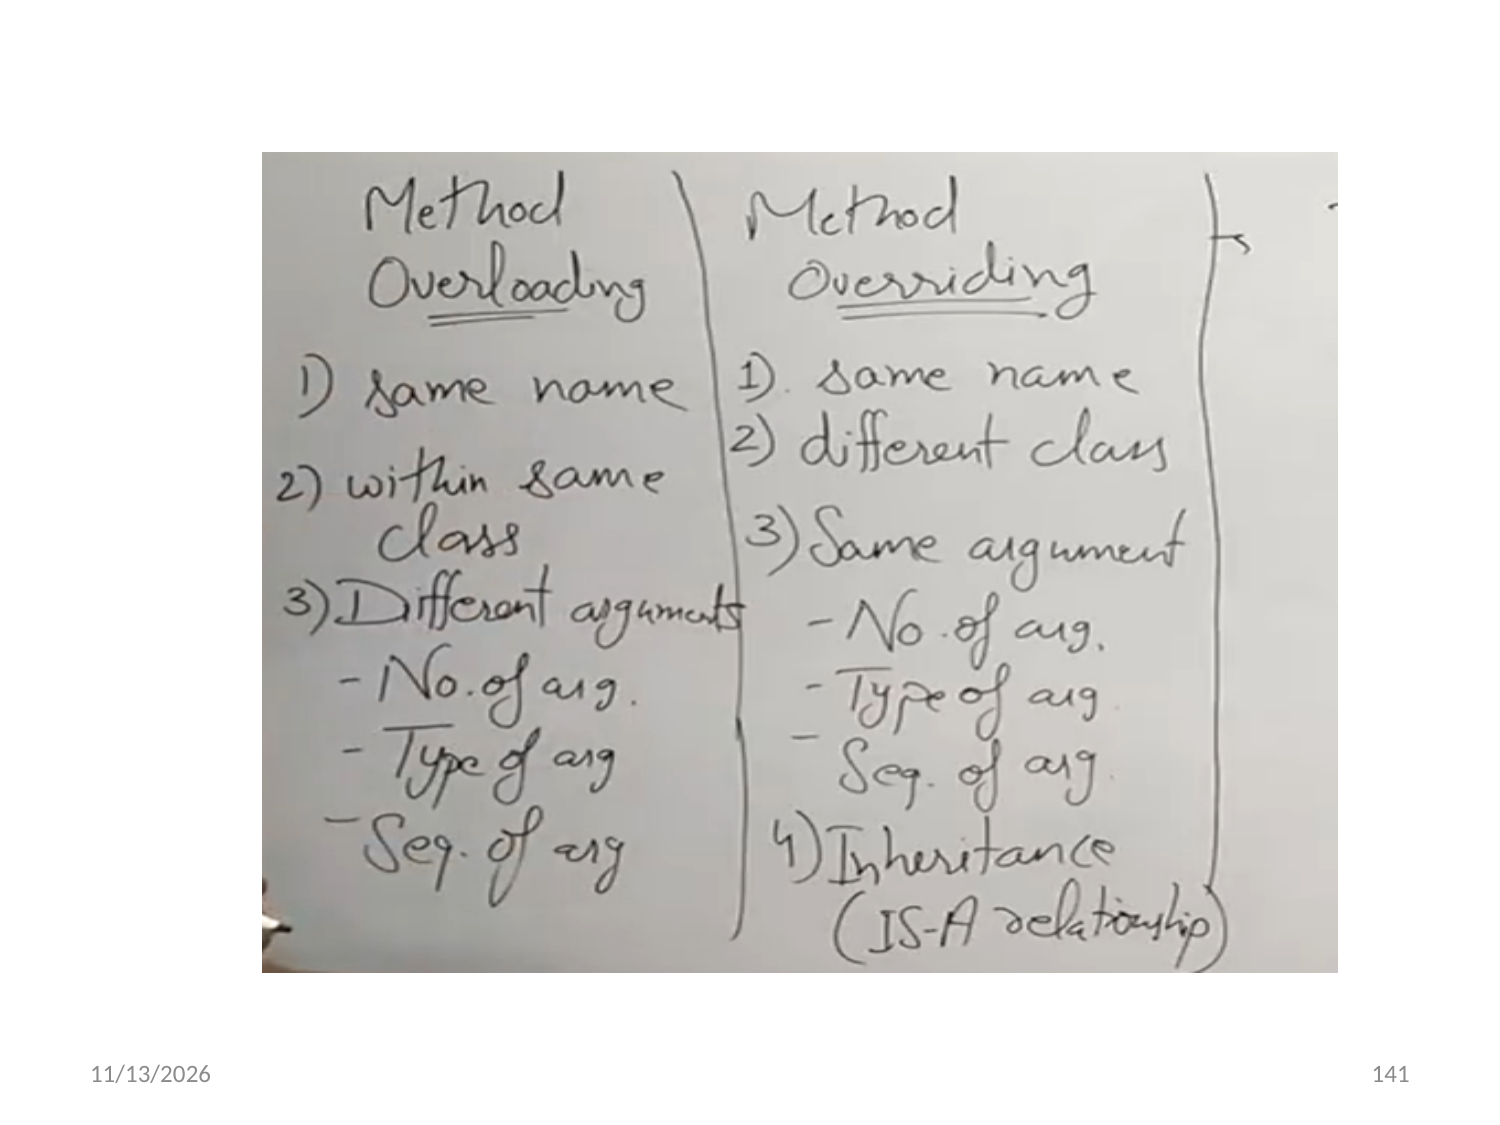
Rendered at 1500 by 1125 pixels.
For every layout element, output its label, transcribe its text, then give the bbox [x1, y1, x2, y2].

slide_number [75, 1042, 425, 1103]
picture [262, 152, 1338, 973]
slide_number 141 [1074, 1042, 1425, 1103]
